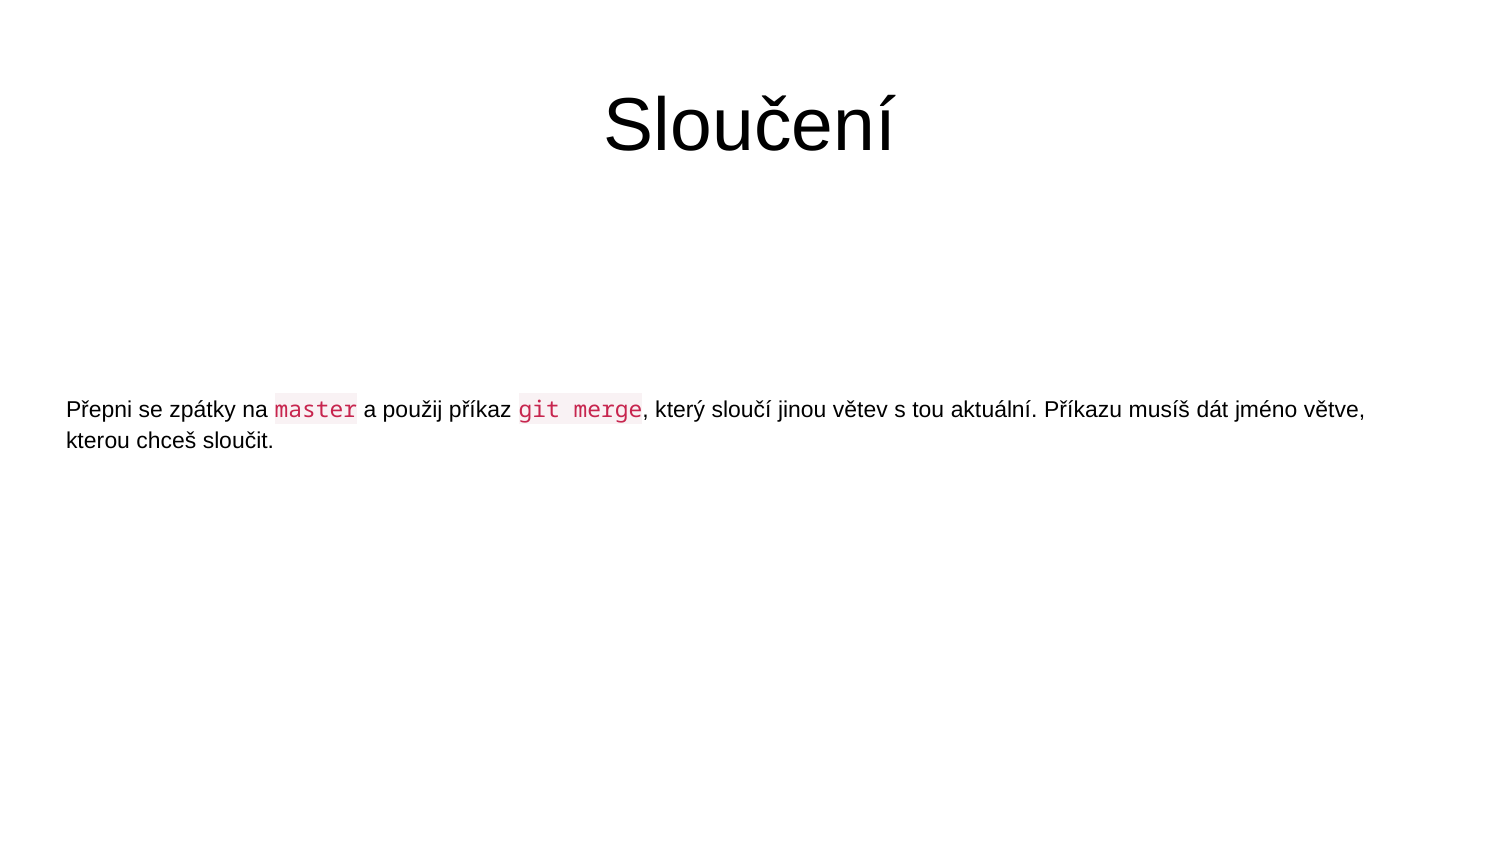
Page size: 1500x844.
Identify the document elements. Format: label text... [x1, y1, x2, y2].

title Sloučení [51, 72, 1449, 167]
title Přepni se zpátky na master a použij příkaz git merge, který sloučí jinou větev s tou aktuální. Příkazu musíš dát jméno větve, kterou chceš sloučit. [51, 352, 1449, 491]
